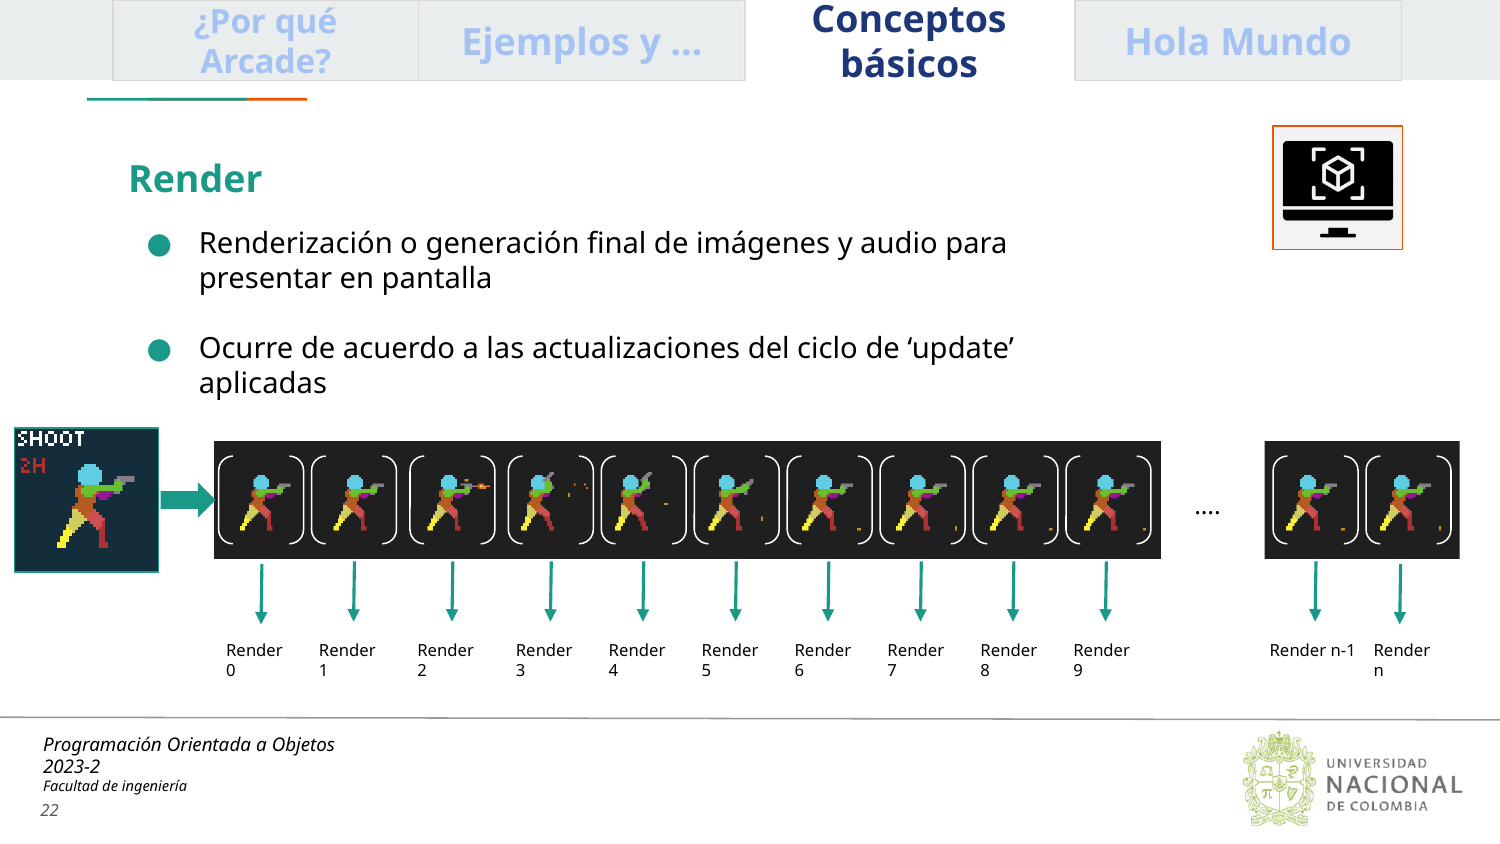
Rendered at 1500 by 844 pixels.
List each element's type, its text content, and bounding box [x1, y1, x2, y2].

text_box Render 4 [593, 624, 686, 676]
picture [1239, 727, 1466, 829]
text_box ¿Por qué Arcade? [113, 0, 418, 81]
text_box Render 8 [965, 624, 1058, 676]
text_box Hola Mundo [1074, 0, 1402, 81]
text_box Render [113, 133, 885, 216]
text_box Render 5 [686, 624, 779, 676]
text_box Renderización o generación final de imágenes y audio para presentar en pantalla Ocurre de acuerdo a las actualizaciones del ciclo de ‘update’ aplicadas [108, 209, 1056, 415]
picture [213, 441, 1161, 559]
text_box Ejemplos y … [418, 0, 746, 81]
text_box Render 0 [211, 624, 303, 676]
text_box Render n-1 [1254, 624, 1358, 676]
text_box Conceptos básicos [746, 0, 1074, 81]
text_box [163, 482, 208, 518]
picture [14, 428, 158, 572]
text_box Render 3 [500, 624, 593, 676]
picture [1264, 441, 1460, 559]
text_box Render 1 [303, 624, 402, 676]
text_box Render 6 [779, 624, 872, 676]
picture [1273, 126, 1402, 250]
text_box Render 7 [872, 624, 965, 676]
text_box Render 2 [402, 624, 500, 676]
text_box …. [1165, 474, 1258, 526]
text_box Render 9 [1058, 624, 1159, 676]
slide_number ‹#› [25, 779, 116, 844]
text_box Render n [1358, 624, 1459, 676]
